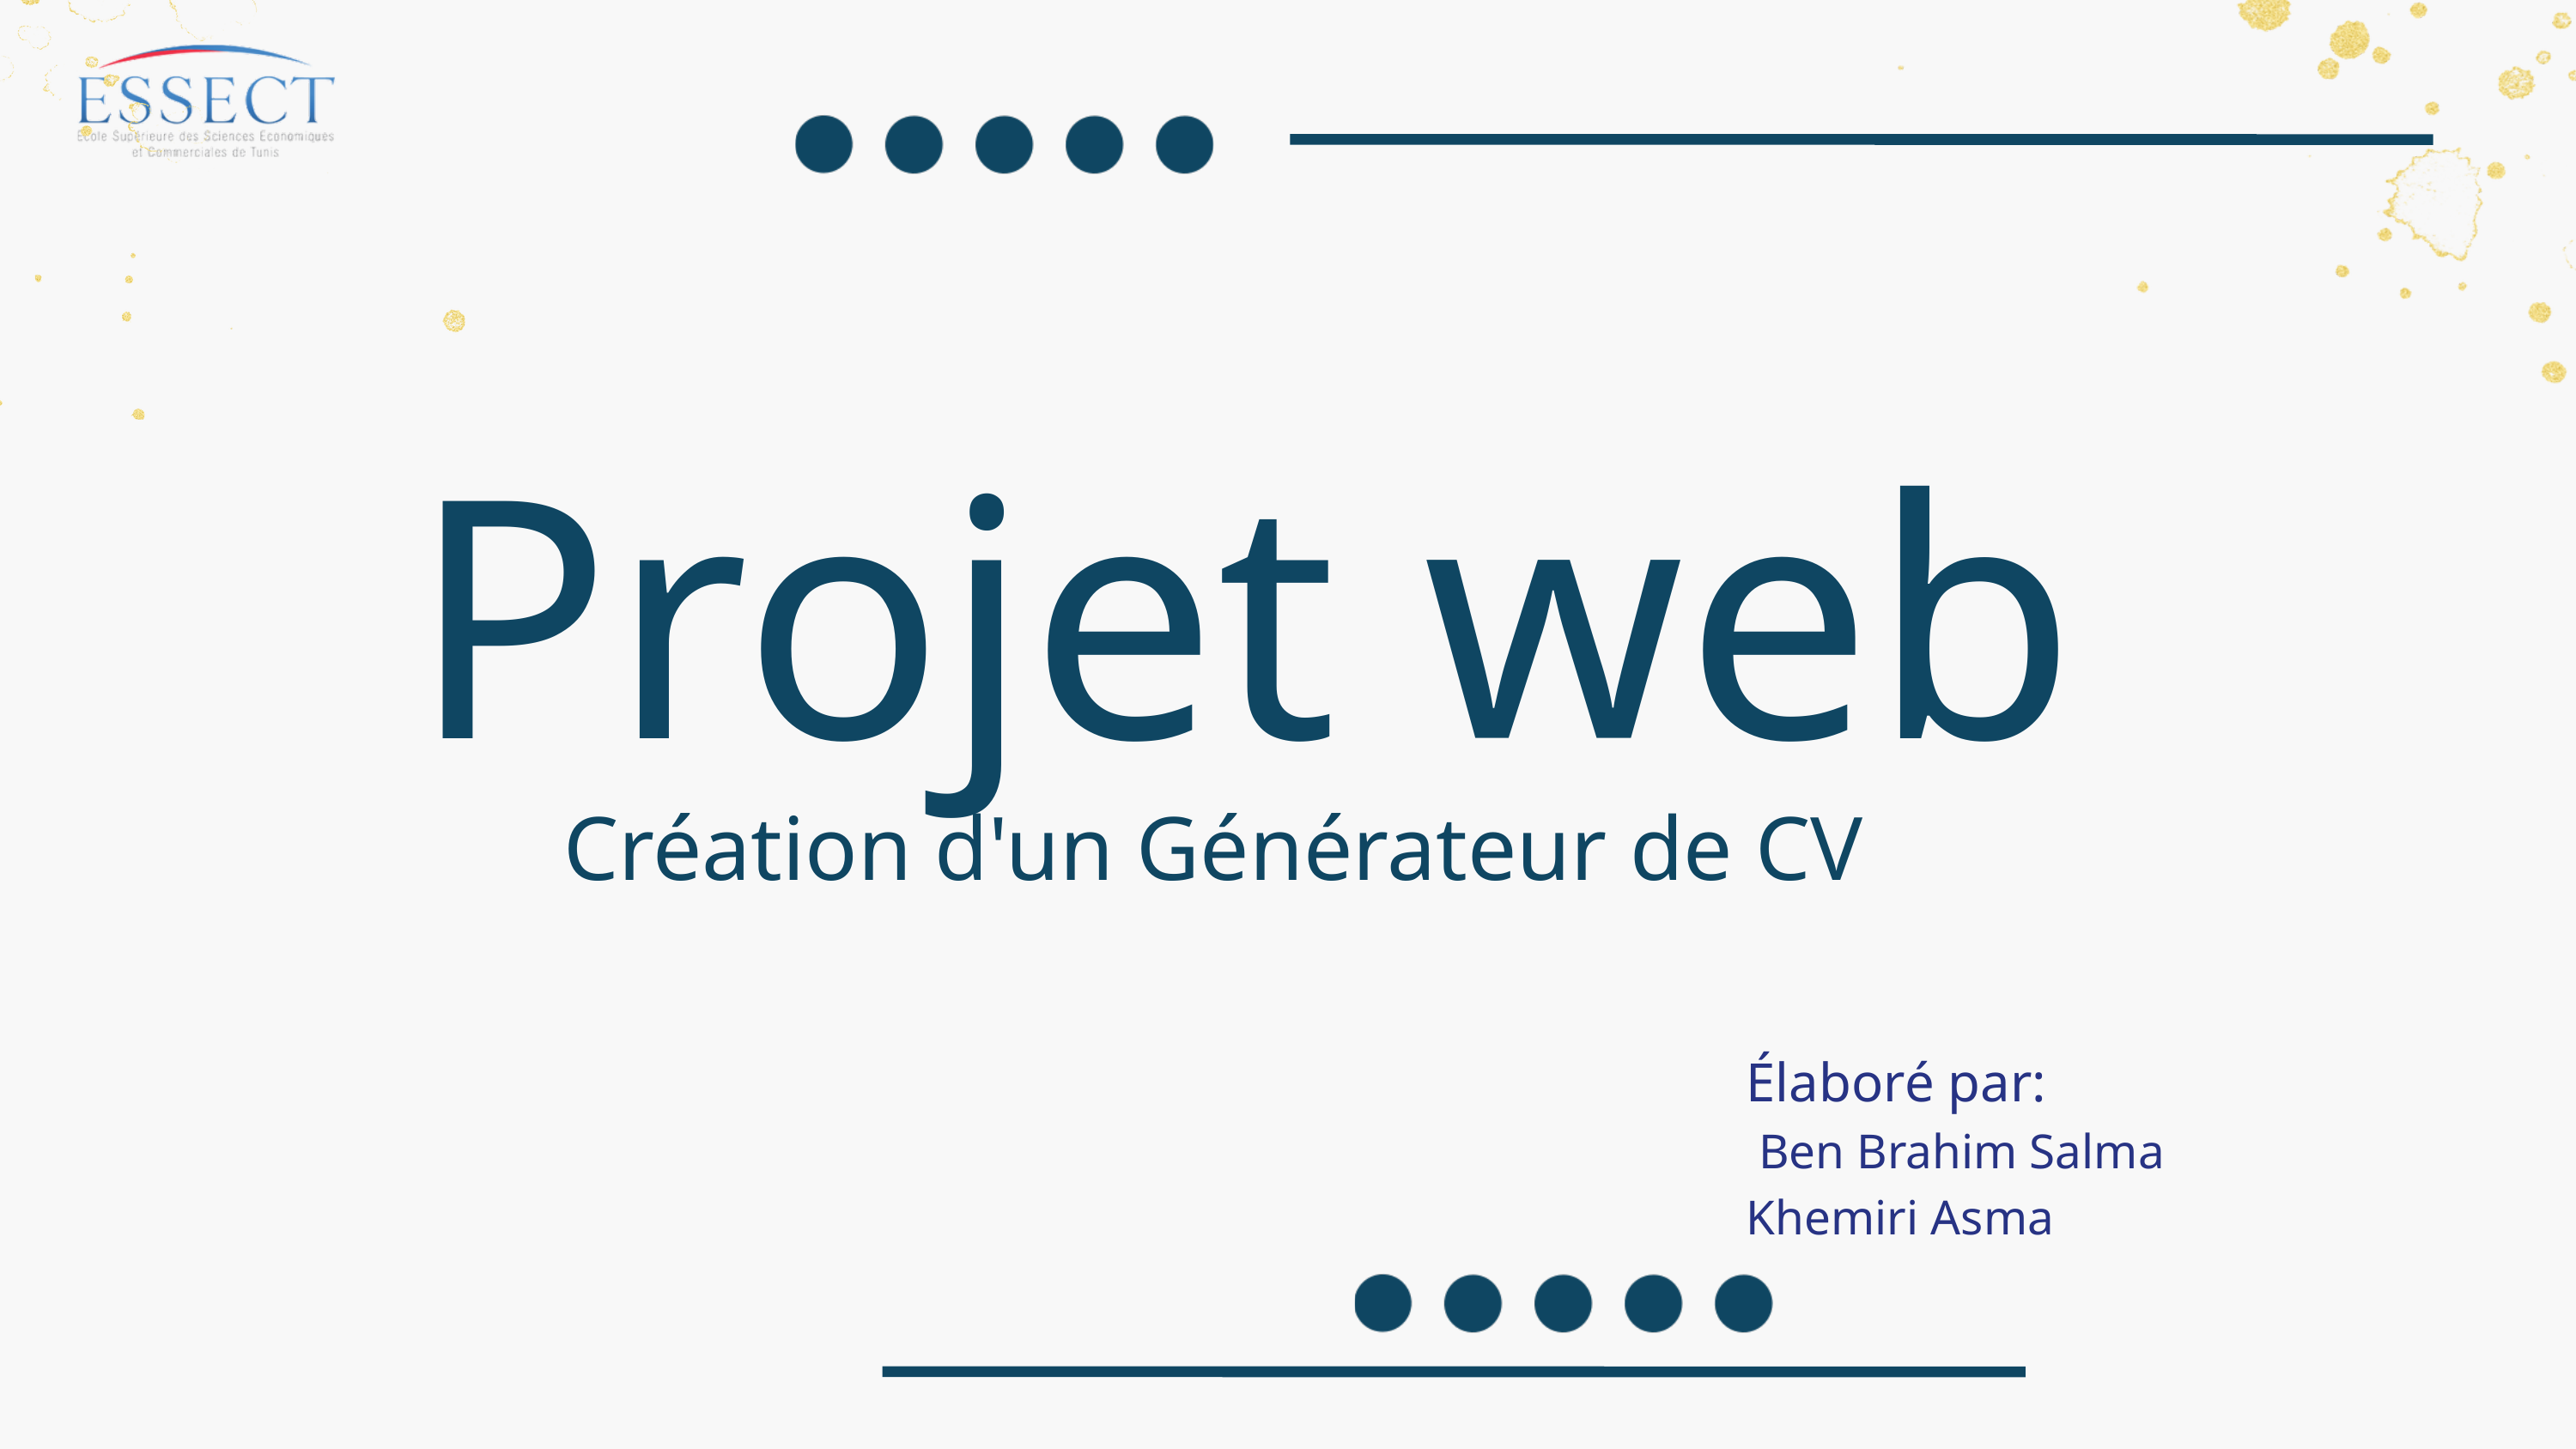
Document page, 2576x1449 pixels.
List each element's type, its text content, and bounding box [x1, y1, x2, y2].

text_box [795, 113, 1214, 176]
text_box Élaboré par: Ben Brahim Salma Khemiri Asma [1746, 1038, 2502, 1245]
text_box [1814, 0, 2576, 729]
text_box Création d'un Générateur de CV [311, 775, 2117, 1021]
text_box Projet web [100, 340, 2387, 806]
text_box [1354, 1272, 1773, 1335]
text_box [0, 0, 465, 420]
